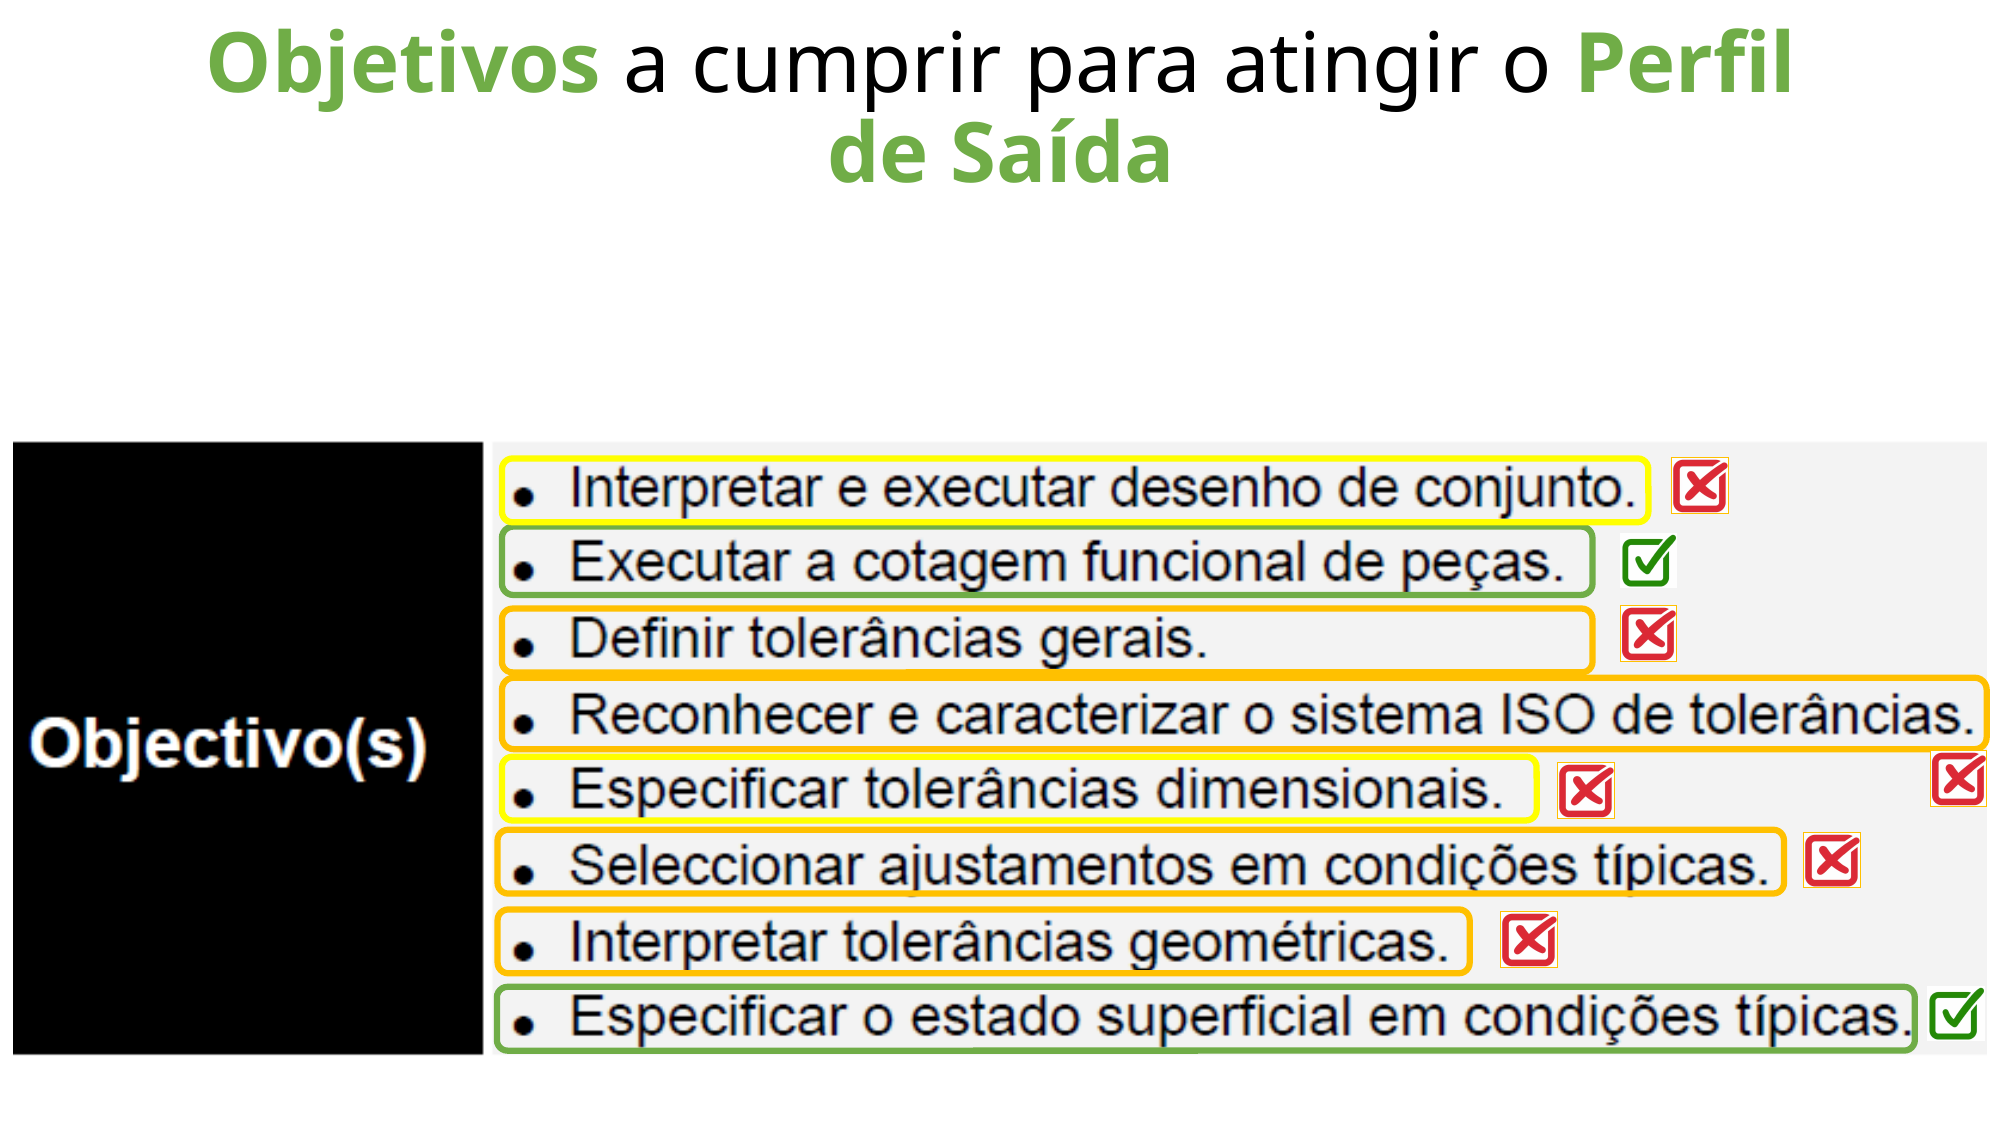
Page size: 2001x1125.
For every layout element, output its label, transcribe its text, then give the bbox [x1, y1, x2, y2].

title Objetivos a cumprir para atingir o Perfil de Saída [141, 29, 1861, 192]
picture [13, 438, 1987, 1060]
